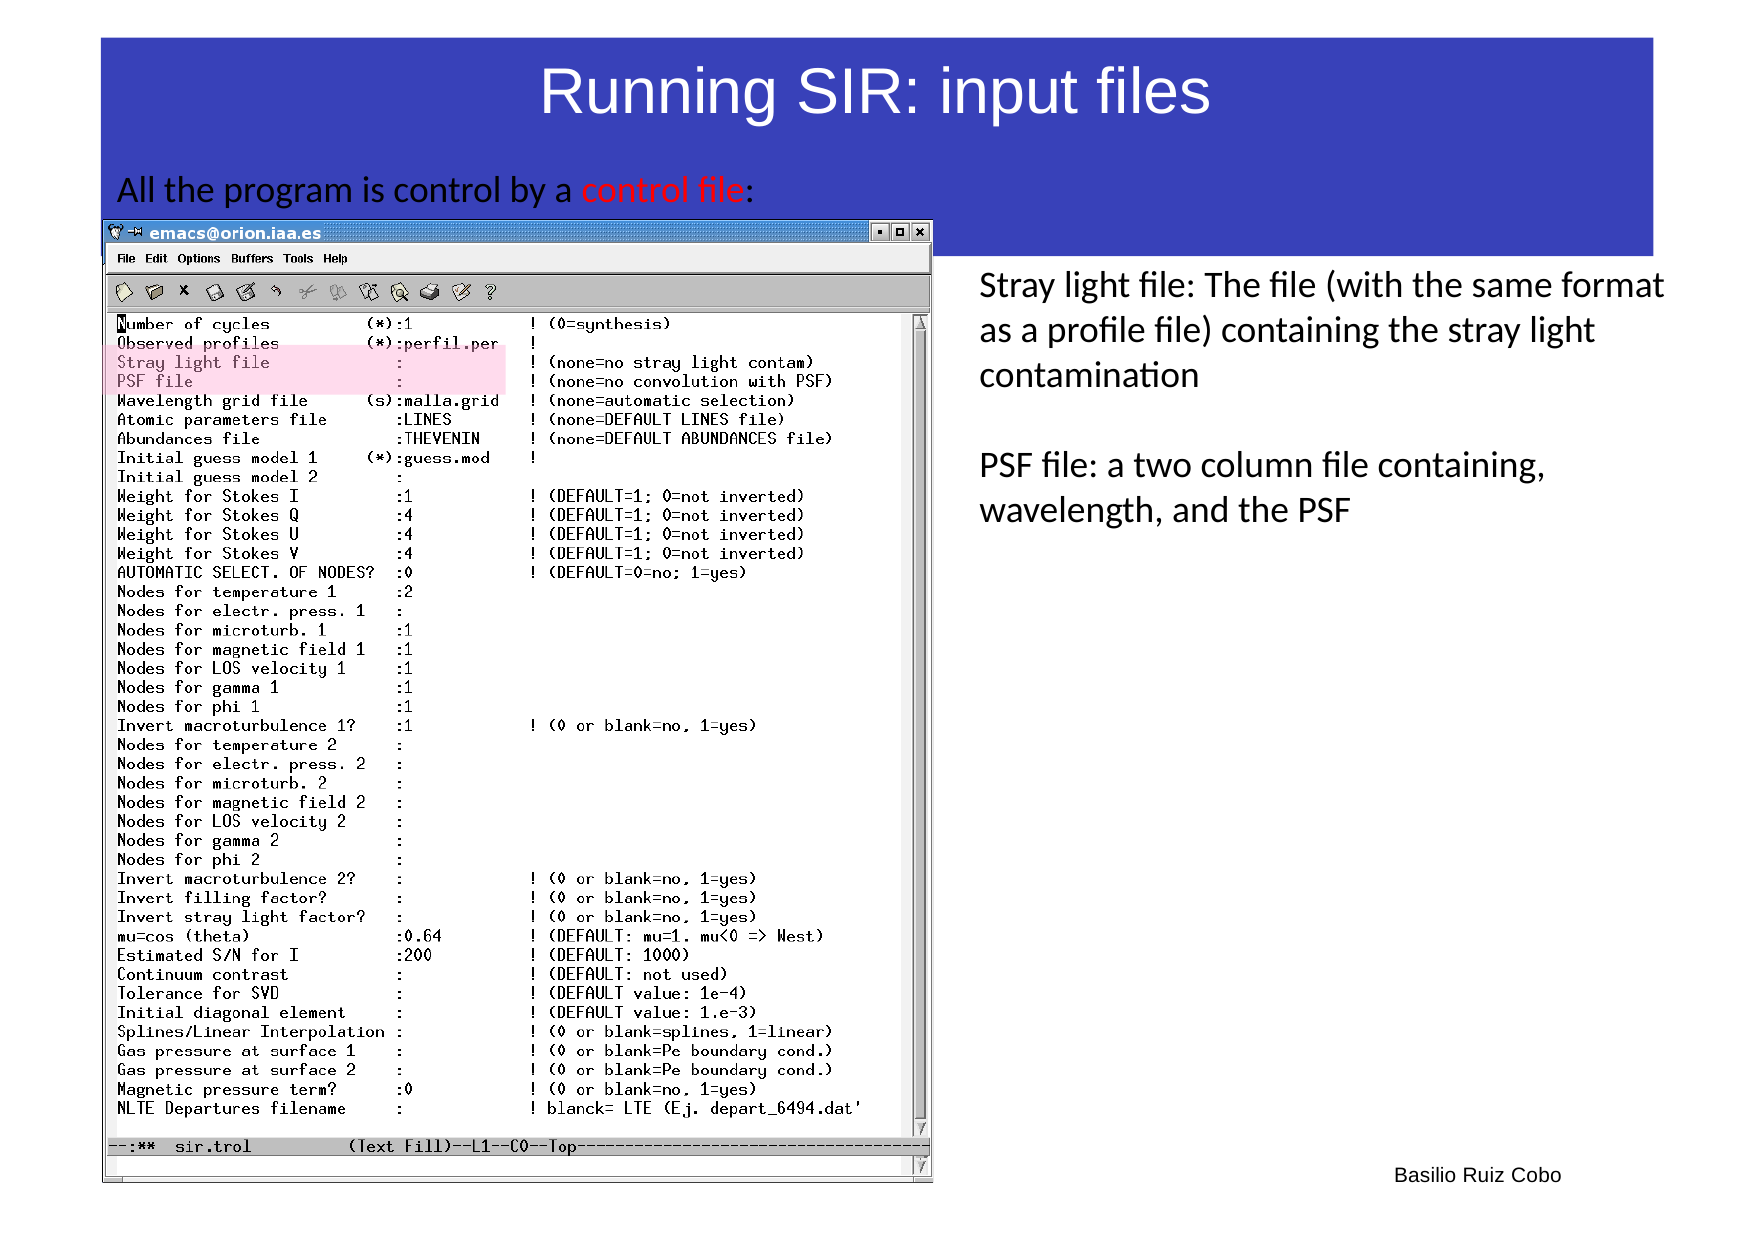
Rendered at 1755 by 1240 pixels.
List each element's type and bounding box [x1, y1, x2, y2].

title [100, 37, 1654, 257]
text_box [102, 157, 1715, 1183]
footer [1392, 1161, 1567, 1240]
